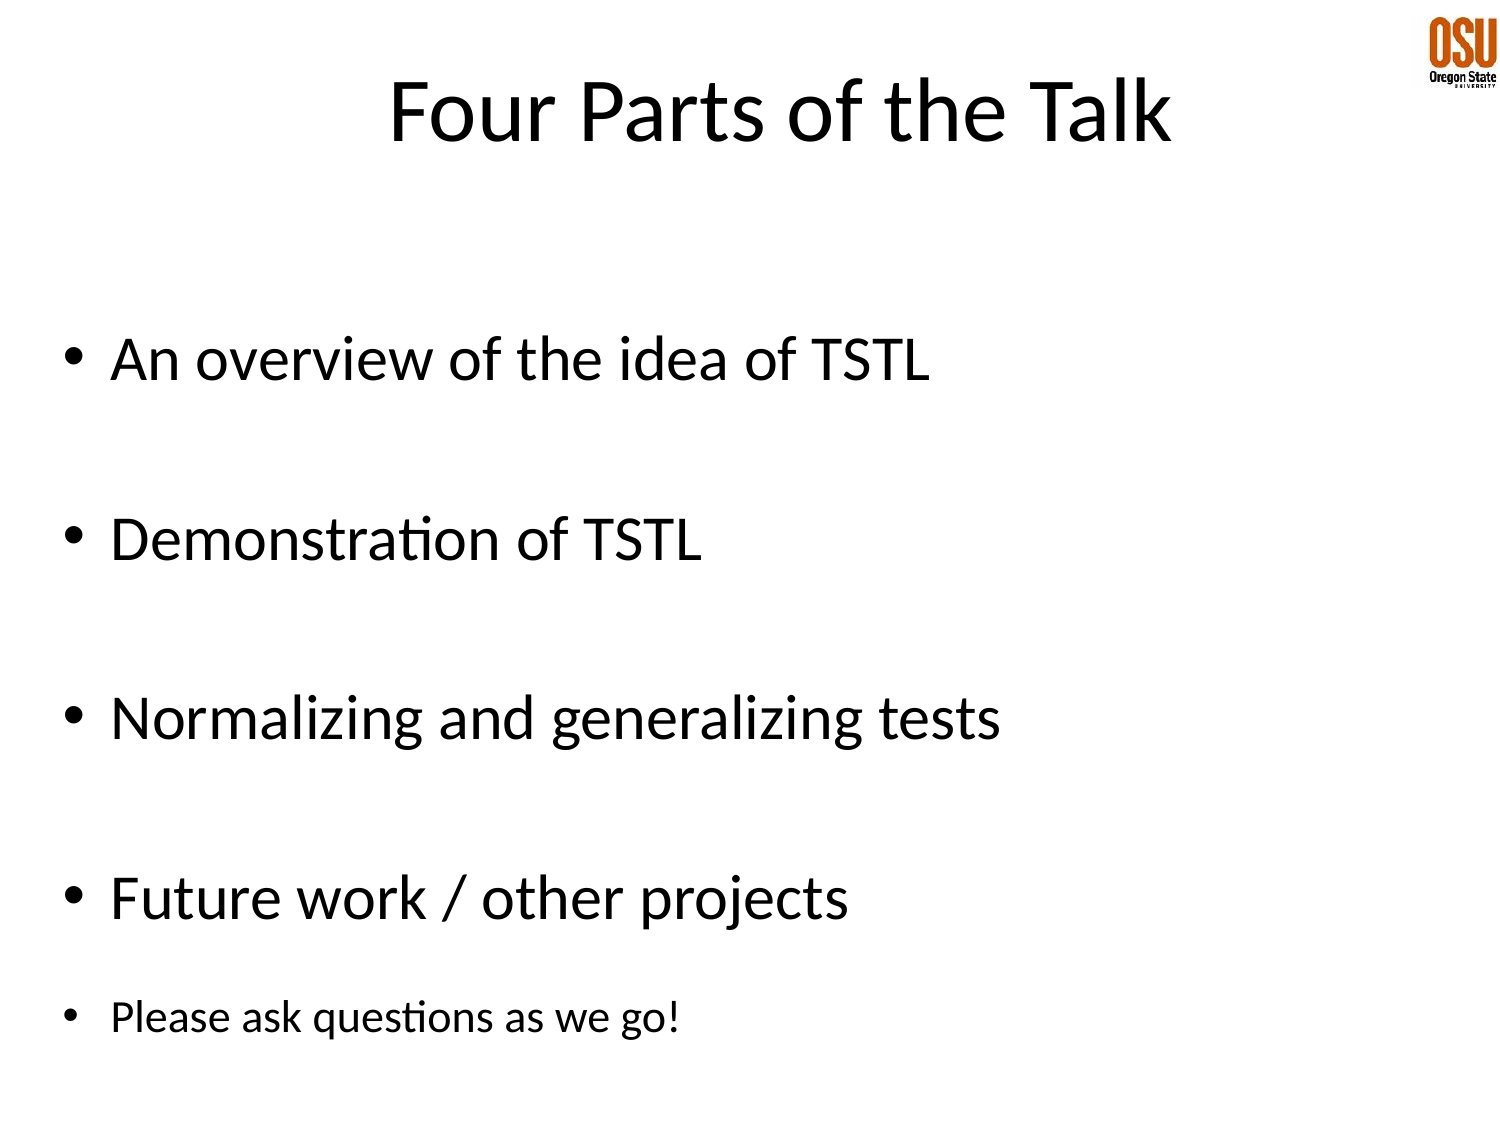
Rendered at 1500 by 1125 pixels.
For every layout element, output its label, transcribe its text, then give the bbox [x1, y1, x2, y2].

list An overview of the idea of TSTL Demonstration of TSTL Normalizing and generalizing tests Future work / other projects Please ask questions as we go! [47, 224, 1365, 1058]
picture [1412, 17, 1500, 88]
title Four Parts of the Talk [66, 40, 1497, 169]
